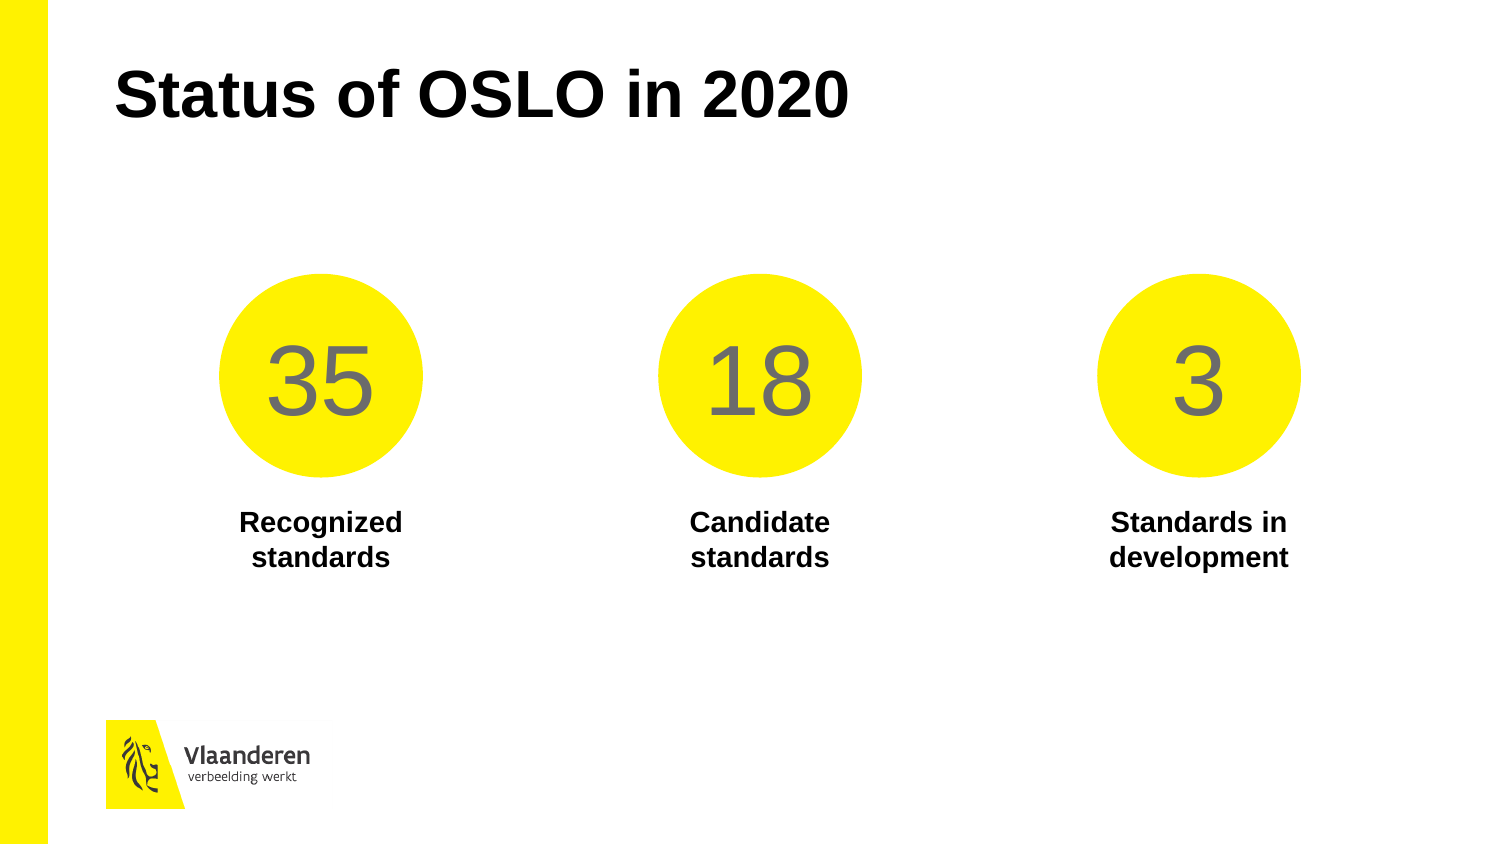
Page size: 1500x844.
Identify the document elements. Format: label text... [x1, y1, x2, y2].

text_box Standards in development [1077, 495, 1321, 581]
text_box 3 [1097, 273, 1301, 478]
text_box Recognized standards [199, 495, 443, 581]
text_box Status of OSLO in 2020 [103, 44, 1397, 167]
picture [106, 720, 333, 809]
text_box 35 [219, 273, 423, 478]
text_box Candidate standards [638, 495, 882, 581]
text_box 18 [658, 273, 862, 478]
